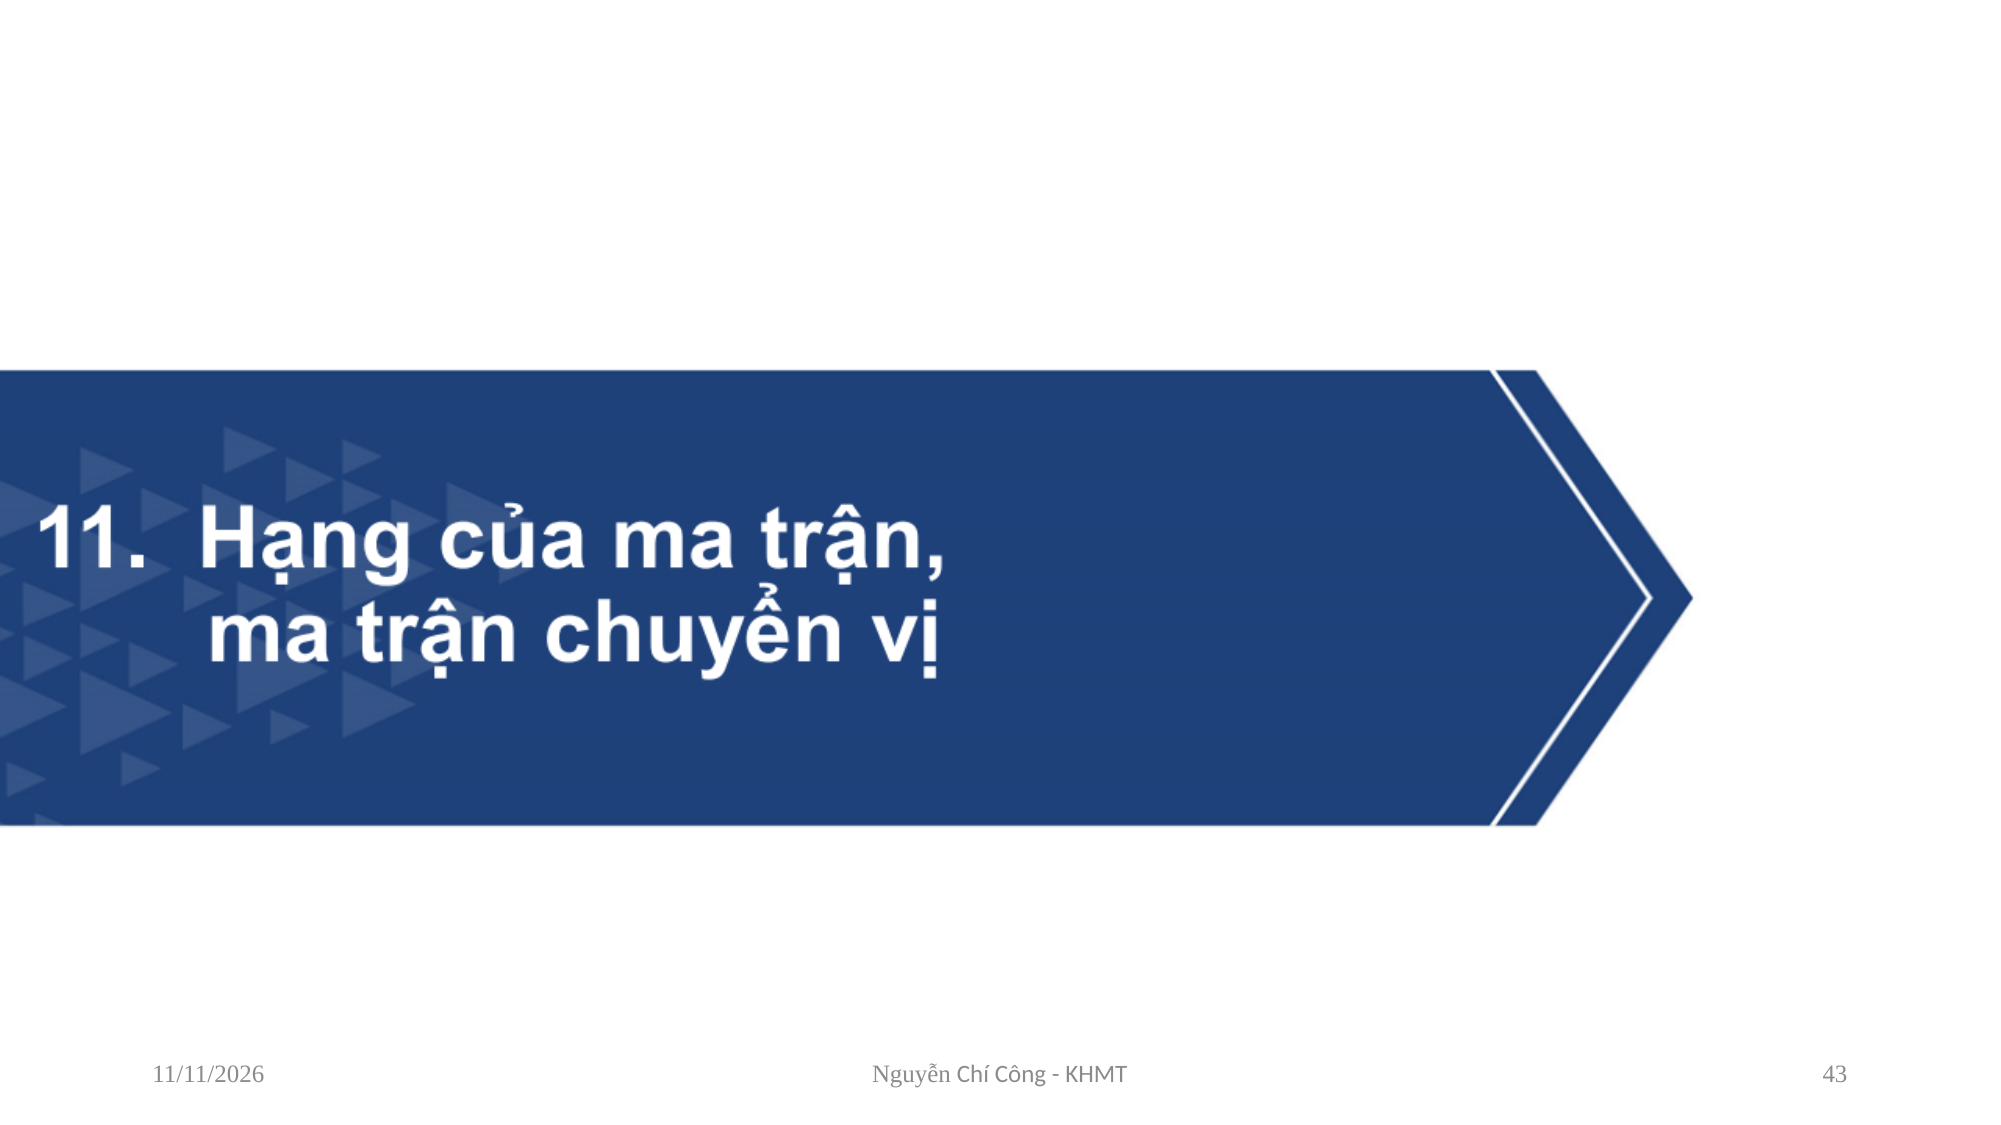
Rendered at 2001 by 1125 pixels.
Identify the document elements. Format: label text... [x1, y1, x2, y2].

slide_number 43 [1412, 1042, 1863, 1103]
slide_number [137, 1042, 588, 1103]
footer Nguyễn Chí Công - KHMT [662, 1042, 1338, 1103]
picture [0, 206, 1929, 1039]
